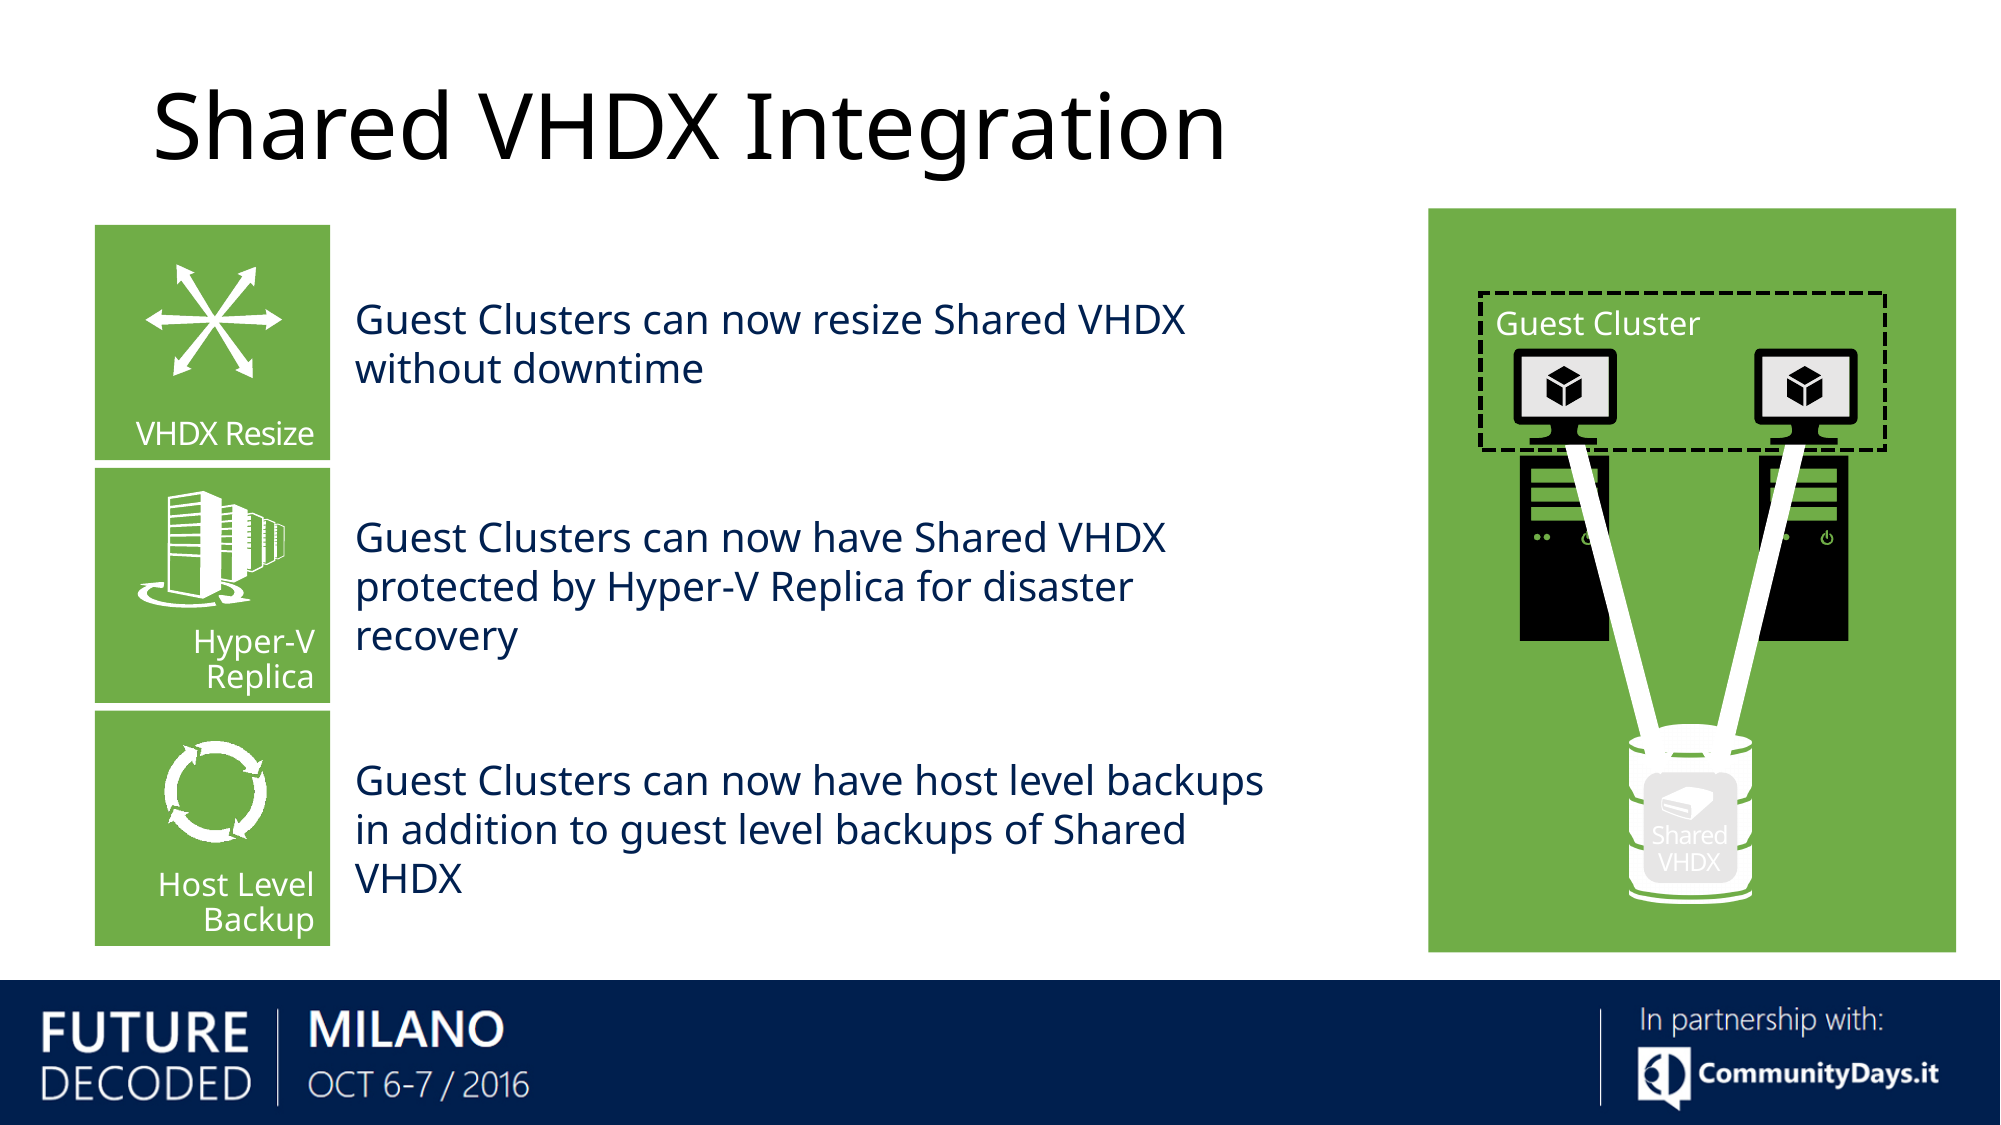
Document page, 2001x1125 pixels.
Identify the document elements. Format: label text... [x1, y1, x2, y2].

picture [160, 737, 270, 846]
text_box Host Level Backup [94, 710, 331, 947]
text_box [1759, 455, 1849, 641]
picture [0, 980, 2000, 1125]
text_box Guest Clusters can now have Shared VHDX protected by Hyper-V Replica for disaster recovery [339, 467, 1316, 704]
picture [142, 261, 285, 381]
text_box VHDX Resize [94, 224, 331, 461]
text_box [1754, 348, 1858, 445]
picture [137, 490, 285, 608]
text_box Guest Clusters can now resize Shared VHDX without downtime [339, 224, 1317, 461]
text_box Hyper-V Replica [94, 467, 331, 704]
title Shared VHDX Integration [137, 59, 1863, 278]
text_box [1660, 786, 1714, 820]
text_box [1519, 455, 1610, 641]
text_box [1564, 445, 1659, 724]
text_box [1717, 445, 1807, 724]
text_box Guest Cluster [1480, 292, 1886, 451]
text_box [1428, 208, 1957, 953]
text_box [1513, 348, 1617, 445]
text_box Guest Clusters can now have host level backups in addition to guest level backups of Shared VHDX [339, 710, 1316, 947]
picture [1629, 724, 1752, 904]
